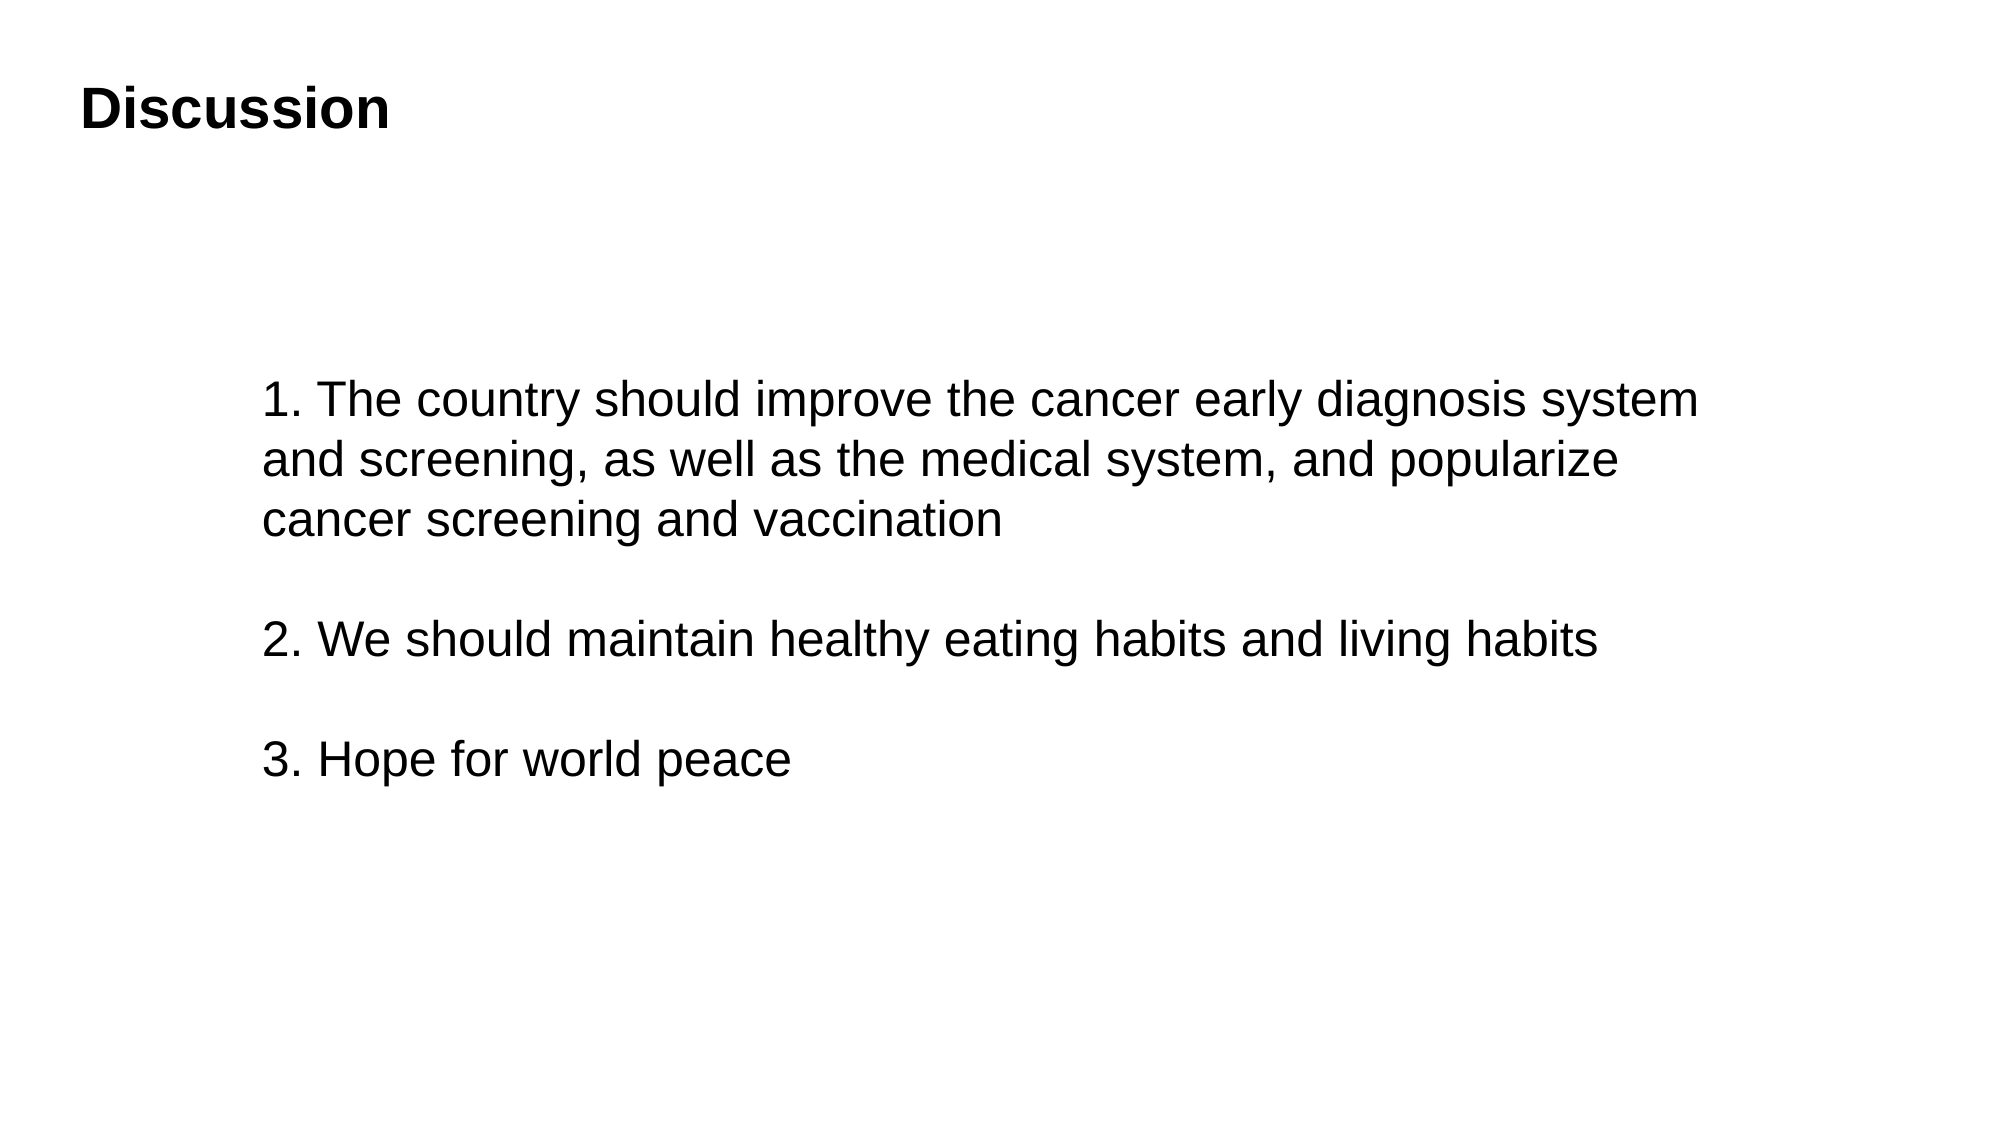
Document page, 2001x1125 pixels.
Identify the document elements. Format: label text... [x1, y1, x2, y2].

text_box 1. The country should improve the cancer early diagnosis system and screening, as well as the medical system, and popularize cancer screening and vaccination 2. We should maintain healthy eating habits and living habits 3. Hope for world peace [247, 359, 1753, 795]
text_box Discussion [65, 62, 423, 148]
